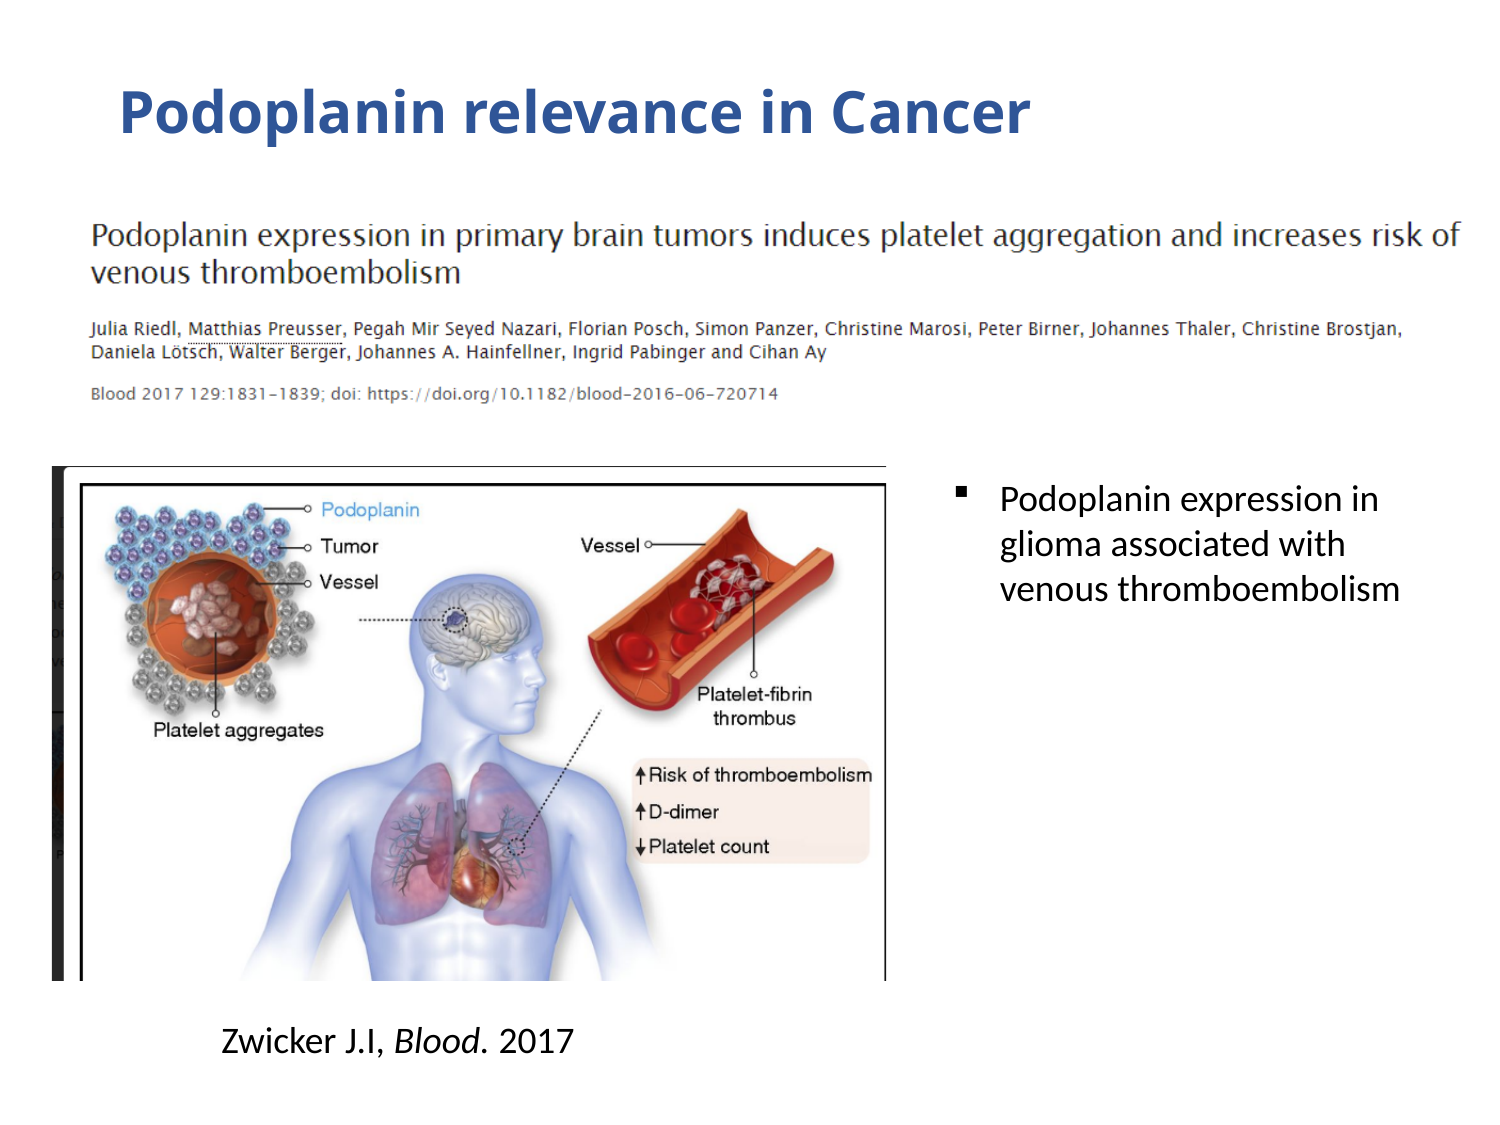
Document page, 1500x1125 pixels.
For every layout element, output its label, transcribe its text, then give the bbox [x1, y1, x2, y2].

title Podoplanin relevance in Cancer [103, 6, 1397, 201]
picture [51, 466, 887, 981]
text_box Podoplanin expression in glioma associated with venous thromboembolism [938, 466, 1447, 617]
picture [51, 201, 1496, 423]
text_box Zwicker J.I, Blood. 2017 [206, 1008, 732, 1069]
